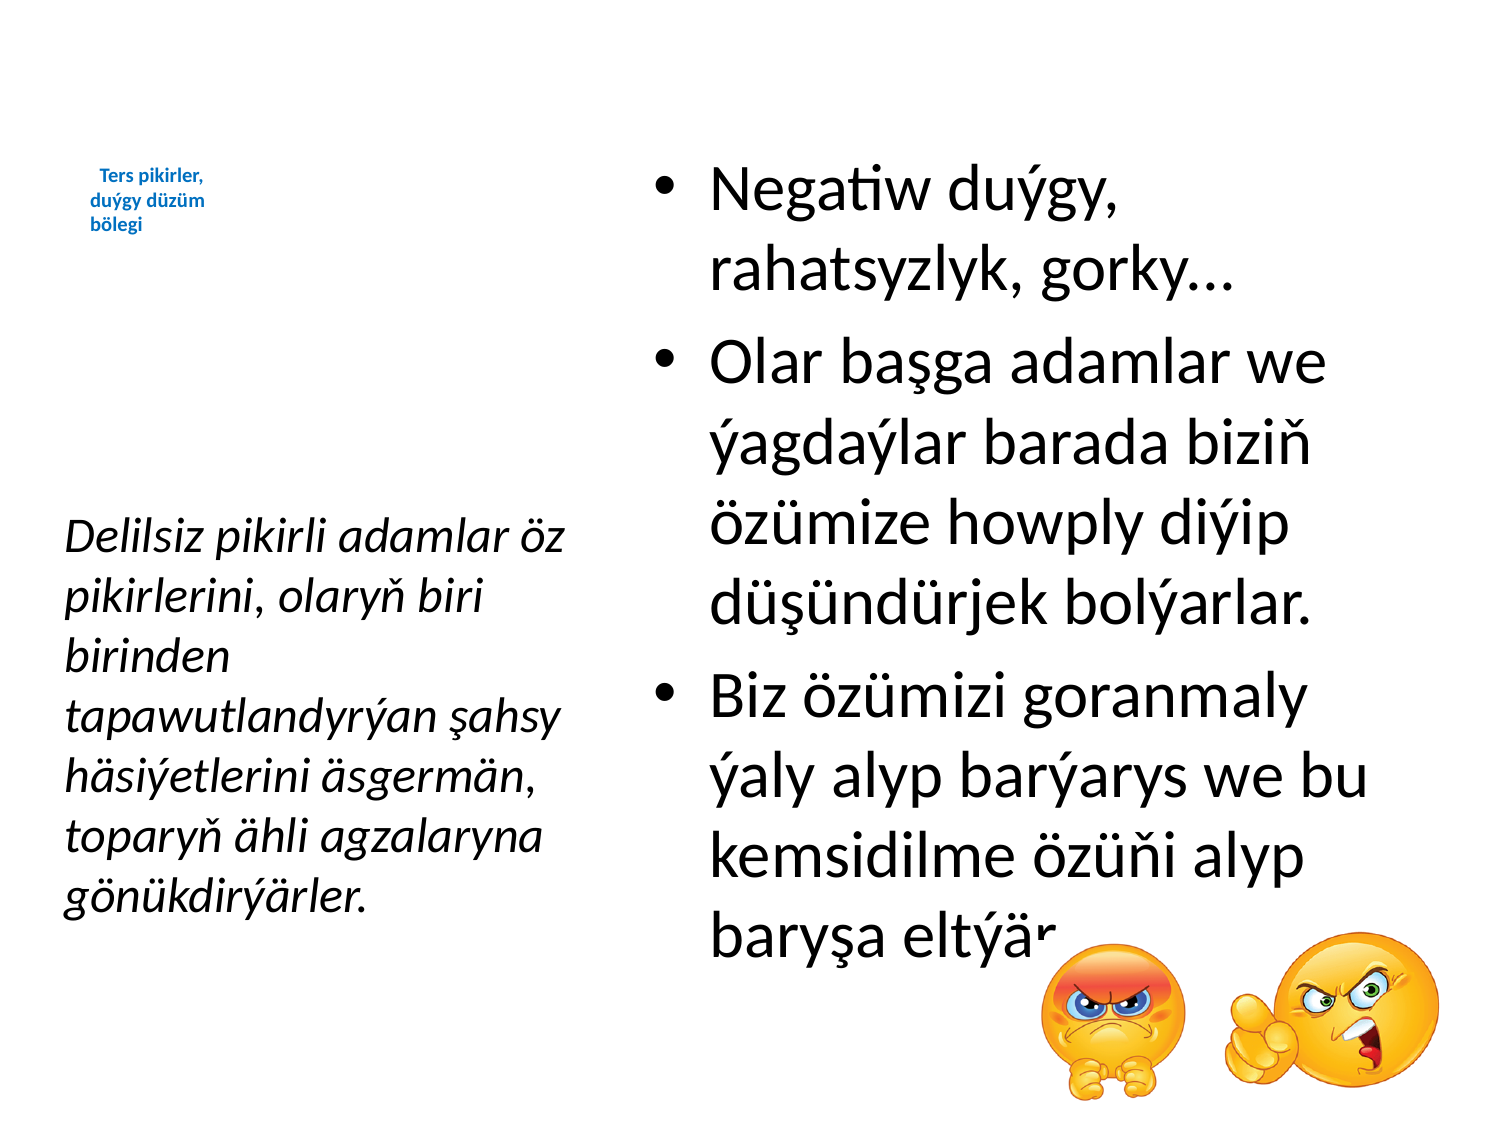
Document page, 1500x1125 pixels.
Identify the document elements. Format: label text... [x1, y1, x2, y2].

list Delilsiz pikirli adamlar öz pikirlerini, olaryň biri birinden tapawutlandyrýan şahsy häsiýetlerini äsgermän, toparyň ähli agzalaryna gönükdirýärler. [53, 356, 621, 1005]
picture [1222, 900, 1442, 1119]
picture [1033, 940, 1193, 1103]
title Ters pikirler, duýgy düzüm bölegi [75, 19, 538, 244]
list Negatiw duýgy, rahatsyzlyk, gorky... Olar başga adamlar we ýagdaýlar barada biziň özümize howply diýip düşündürjek bolýarlar. Biz özümizi goranmaly ýaly alyp barýarys we bu kemsidilme özüňi alyp baryşa eltýär. [641, 44, 1425, 1005]
